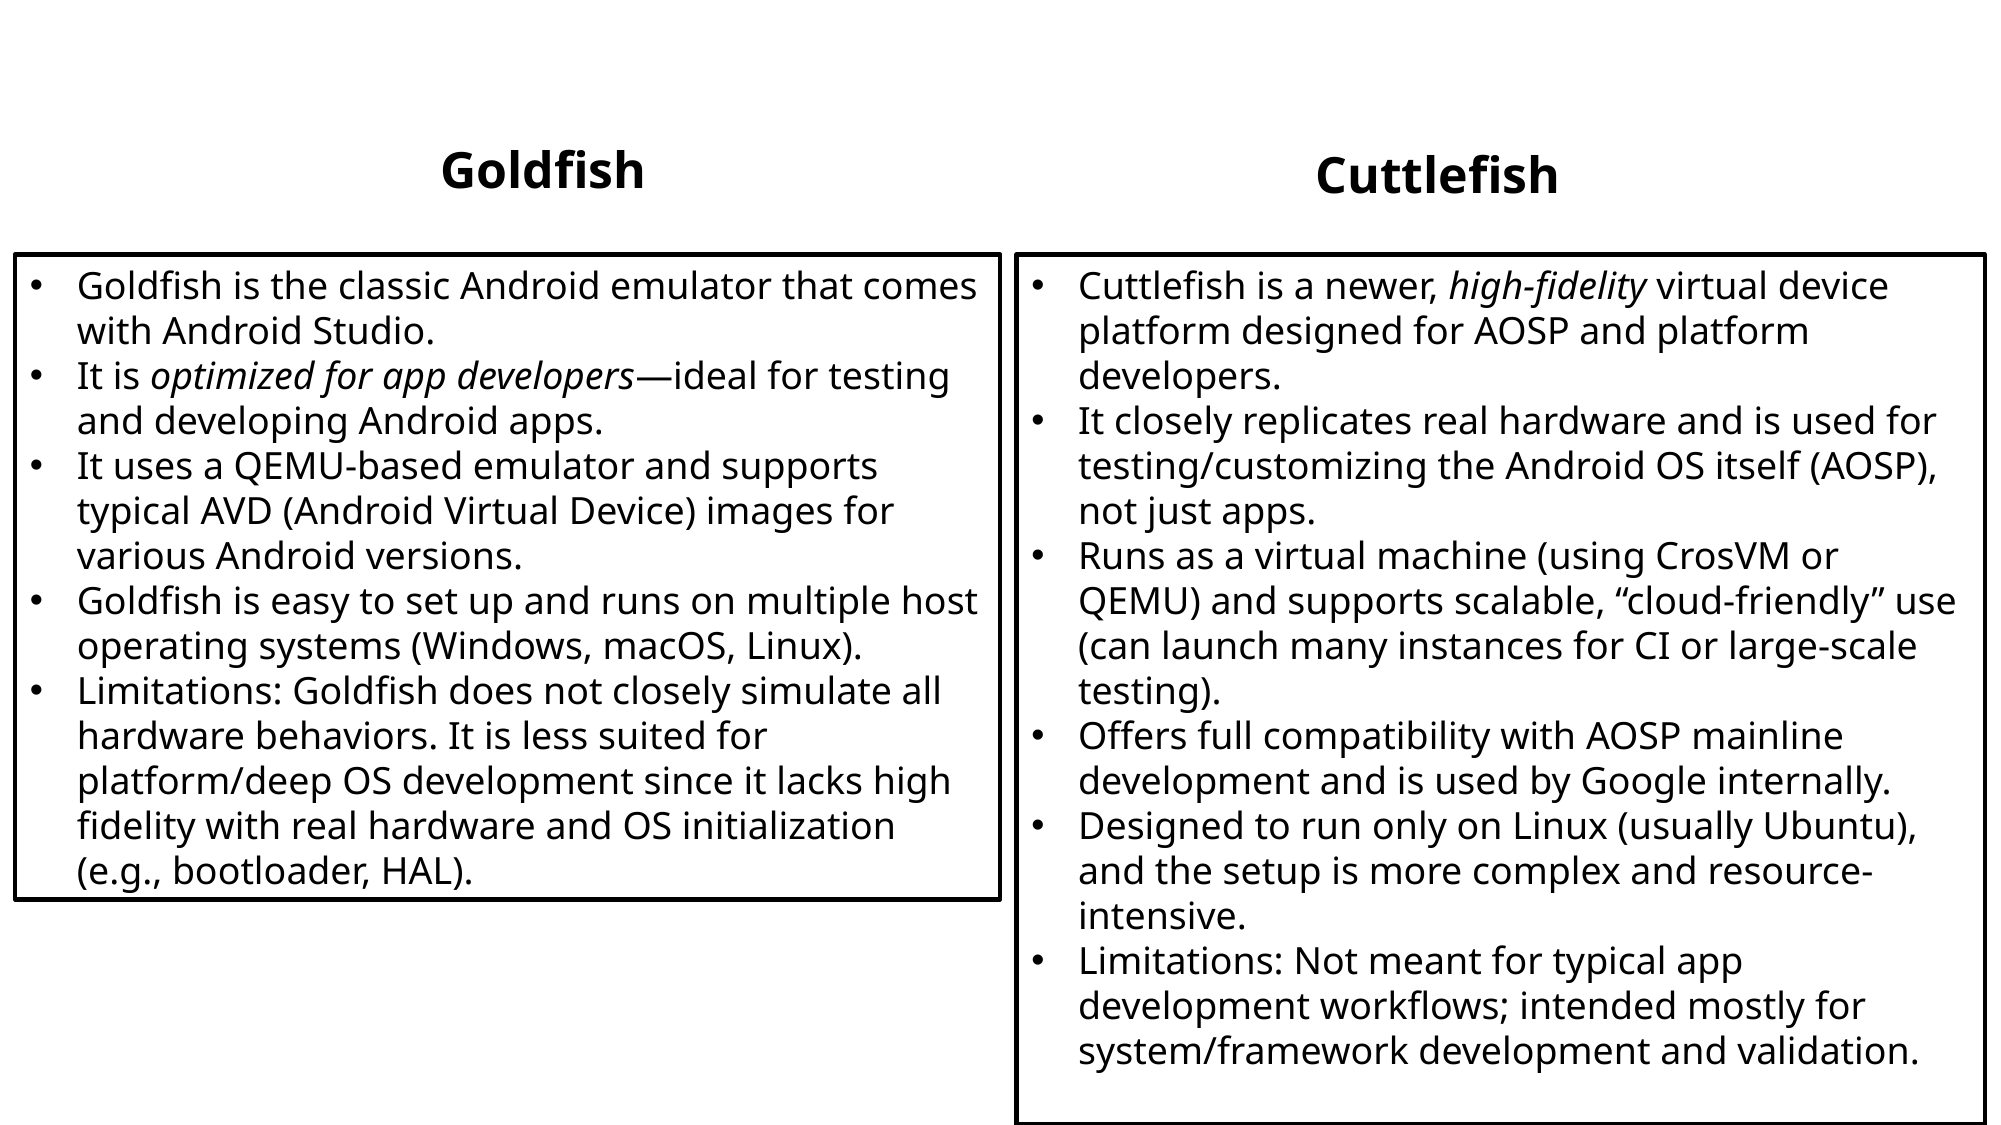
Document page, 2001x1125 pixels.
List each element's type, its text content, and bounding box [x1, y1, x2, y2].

text_box Goldfish [425, 131, 681, 207]
text_box Cuttlefish [1300, 135, 1621, 211]
text_box Goldfish is the classic Android emulator that comes with Android Studio. It is optimized for app developers—ideal for testing and developing Android apps. It uses a QEMU-based emulator and supports typical AVD (Android Virtual Device) images for various Android versions. Goldfish is easy to set up and runs on multiple host operating systems (Windows, macOS, Linux). Limitations: Goldfish does not closely simulate all hardware behaviors. It is less suited for platform/deep OS development since it lacks high fidelity with real hardware and OS initialization (e.g., bootloader, HAL). [15, 254, 1000, 900]
text_box Cuttlefish is a newer, high-fidelity virtual device platform designed for AOSP and platform developers. It closely replicates real hardware and is used for testing/customizing the Android OS itself (AOSP), not just apps.​ Runs as a virtual machine (using CrosVM or QEMU) and supports scalable, “cloud-friendly” use (can launch many instances for CI or large-scale testing). Offers full compatibility with AOSP mainline development and is used by Google internally. Designed to run only on Linux (usually Ubuntu), and the setup is more complex and resource-intensive. Limitations: Not meant for typical app development workflows; intended mostly for system/framework development and validation.​ [1016, 254, 1985, 1125]
